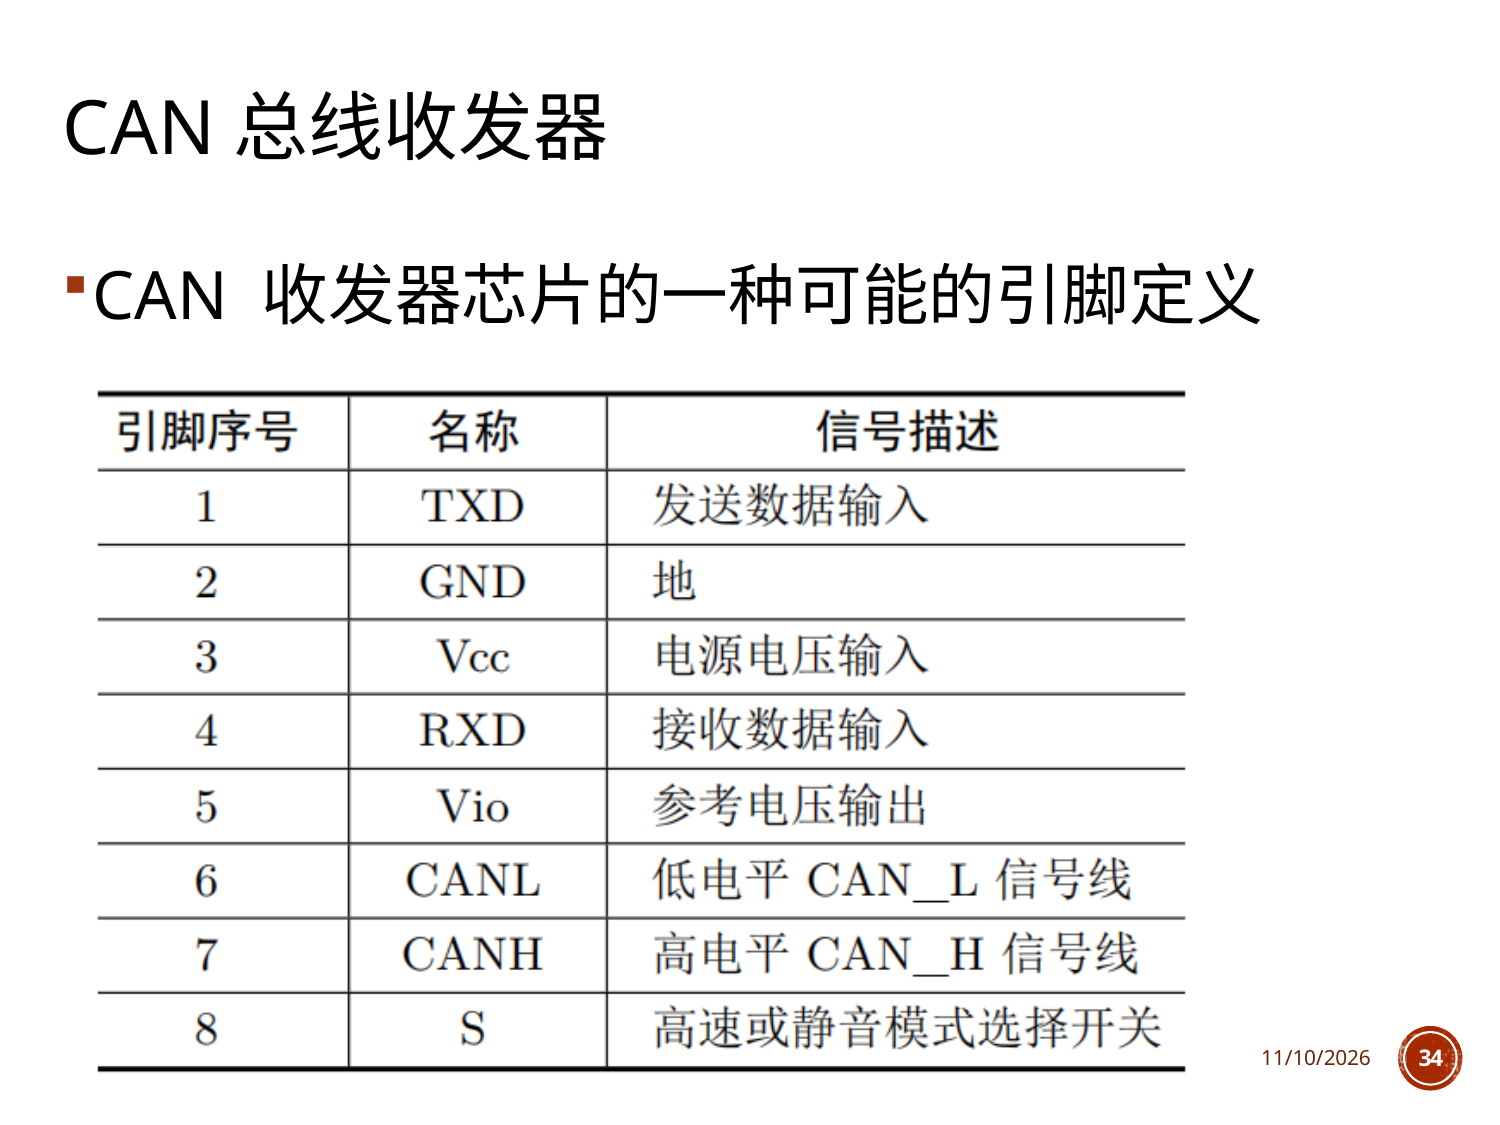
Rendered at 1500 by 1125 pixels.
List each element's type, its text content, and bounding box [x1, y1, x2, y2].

slide_number 34 [1391, 1028, 1471, 1089]
list CAN 收发器芯片的一种可能的引脚定义 [47, 228, 1471, 1013]
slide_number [1202, 1028, 1386, 1089]
picture [81, 377, 1201, 1089]
title CAN总线收发器 [47, 46, 1471, 215]
